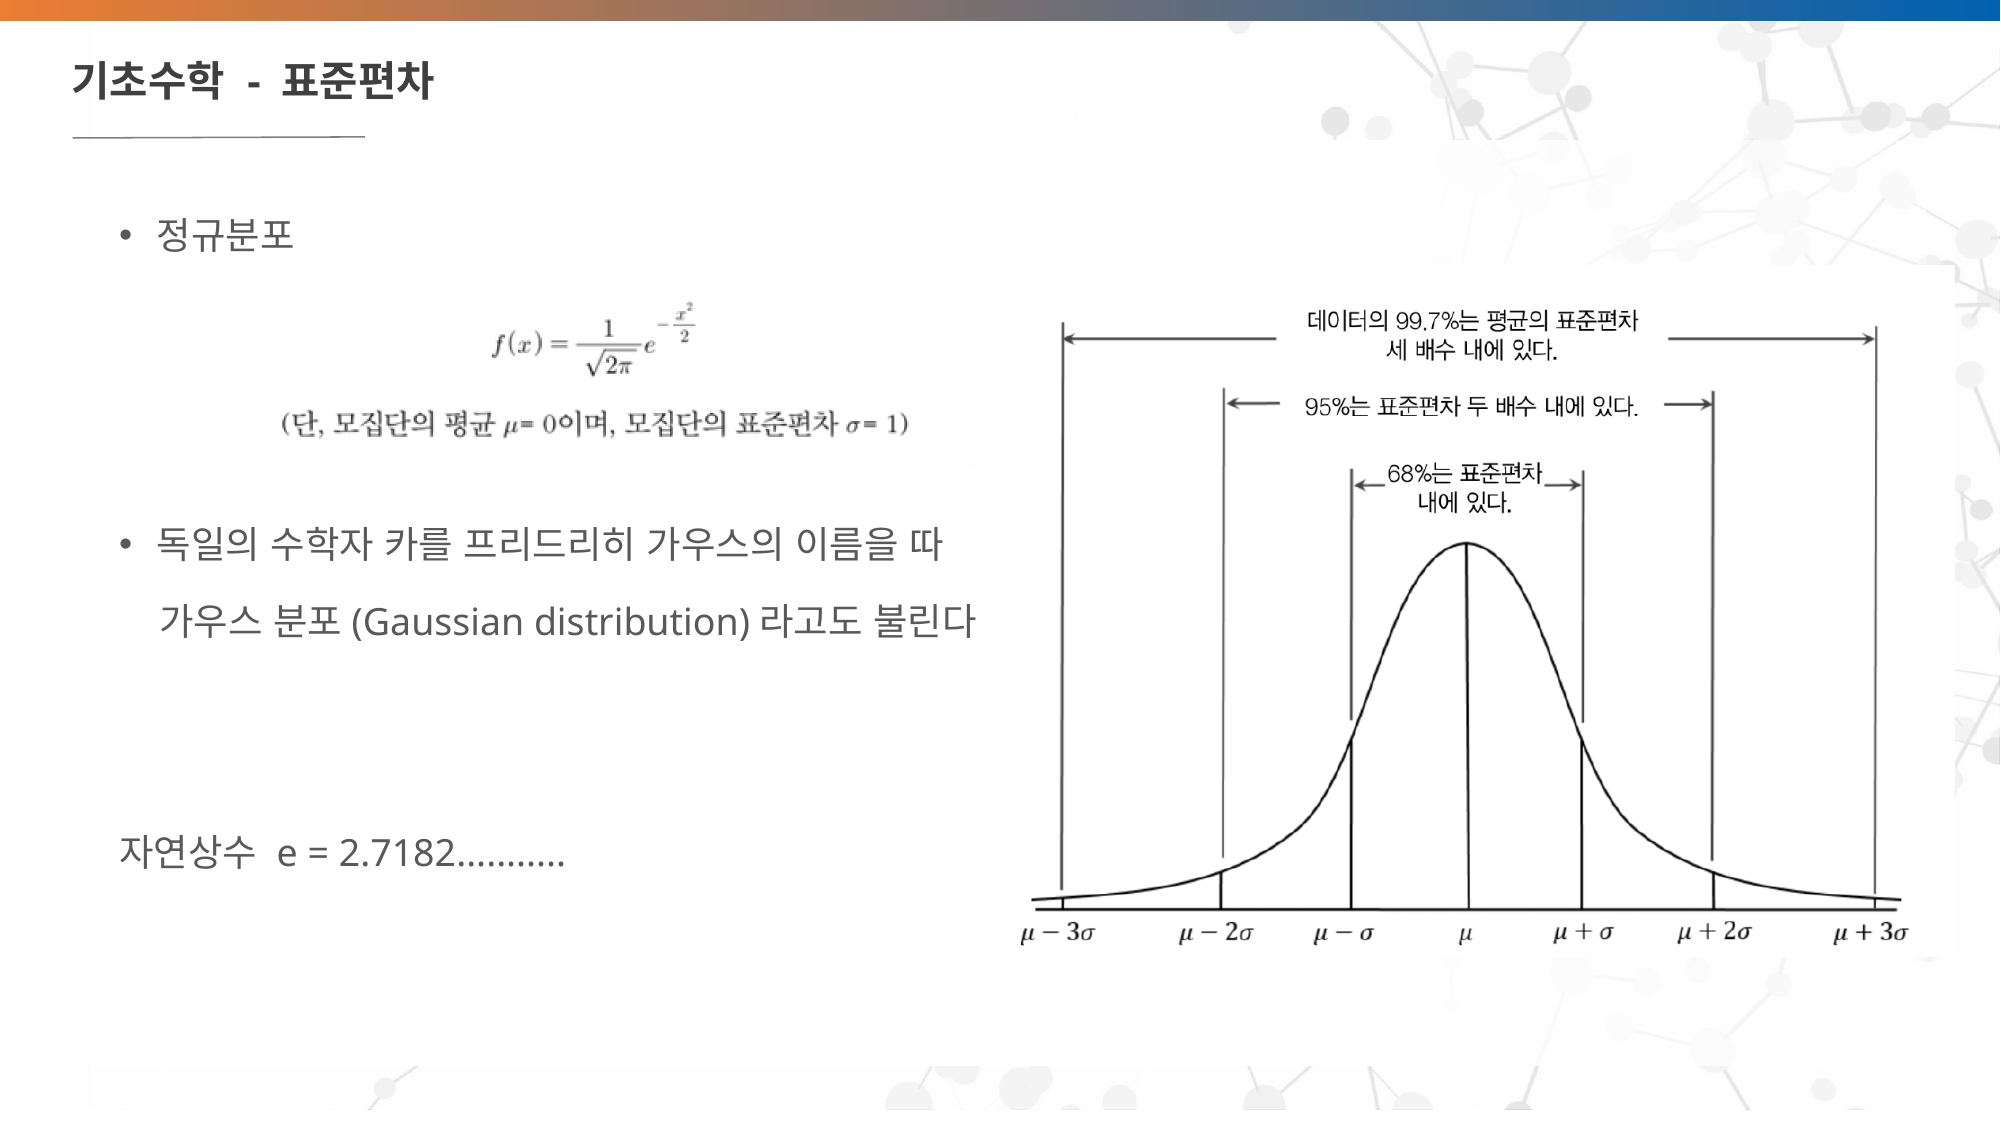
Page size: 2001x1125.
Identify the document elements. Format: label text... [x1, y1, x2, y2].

list 정규분포 독일의 수학자 카를 프리드리히 가우스의 이름을 따 가우스 분포(Gaussian distribution)라고도 불린다. 자연상수 e = 2.7182........... [104, 193, 1911, 1035]
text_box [241, 253, 977, 469]
title 기초수학 - 표준편차 [56, 49, 1162, 117]
picture [985, 265, 1956, 958]
